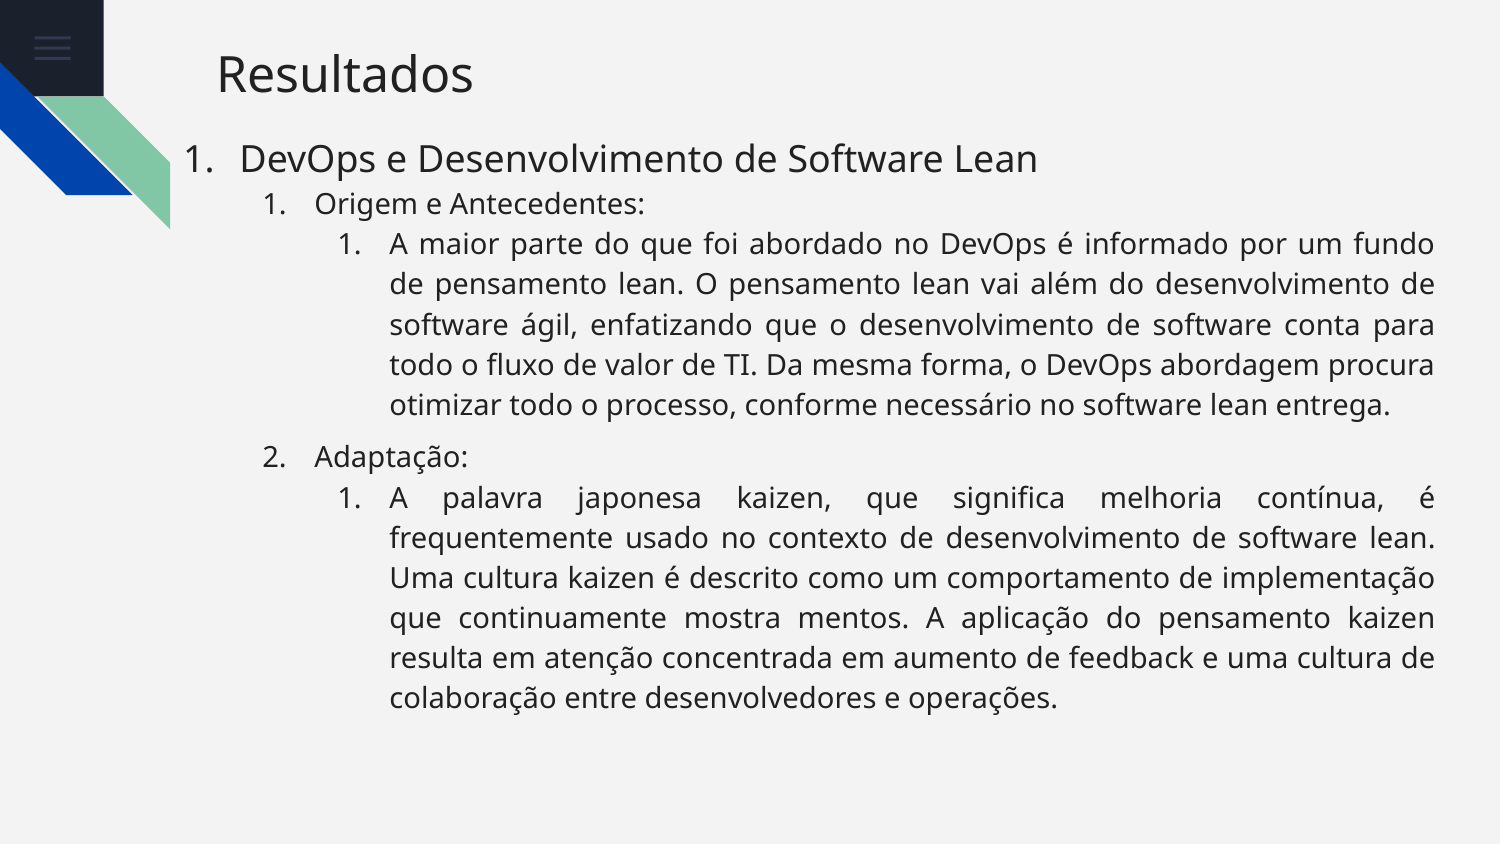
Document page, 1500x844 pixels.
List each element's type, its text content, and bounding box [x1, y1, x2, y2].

text_box DevOps e Desenvolvimento de Software Lean Origem e Antecedentes: A maior parte do que foi abordado no DevOps é informado por um fundo de pensamento lean. O pensamento lean vai além do desenvolvimento de software ágil, enfatizando que o desenvolvimento de software conta para todo o fluxo de valor de TI. Da mesma forma, o DevOps abordagem procura otimizar todo o processo, conforme necessário no software lean entrega. Adaptação: A palavra japonesa kaizen, que significa melhoria contínua, é frequentemente usado no contexto de desenvolvimento de software lean. Uma cultura kaizen é descrito como um comportamento de implementação que continuamente mostra mentos. A aplicação do pensamento kaizen resulta em atenção concentrada em aumento de feedback e uma cultura de colaboração entre desenvolvedores e operações. [149, 97, 1452, 807]
title Resultados [201, 18, 1357, 79]
